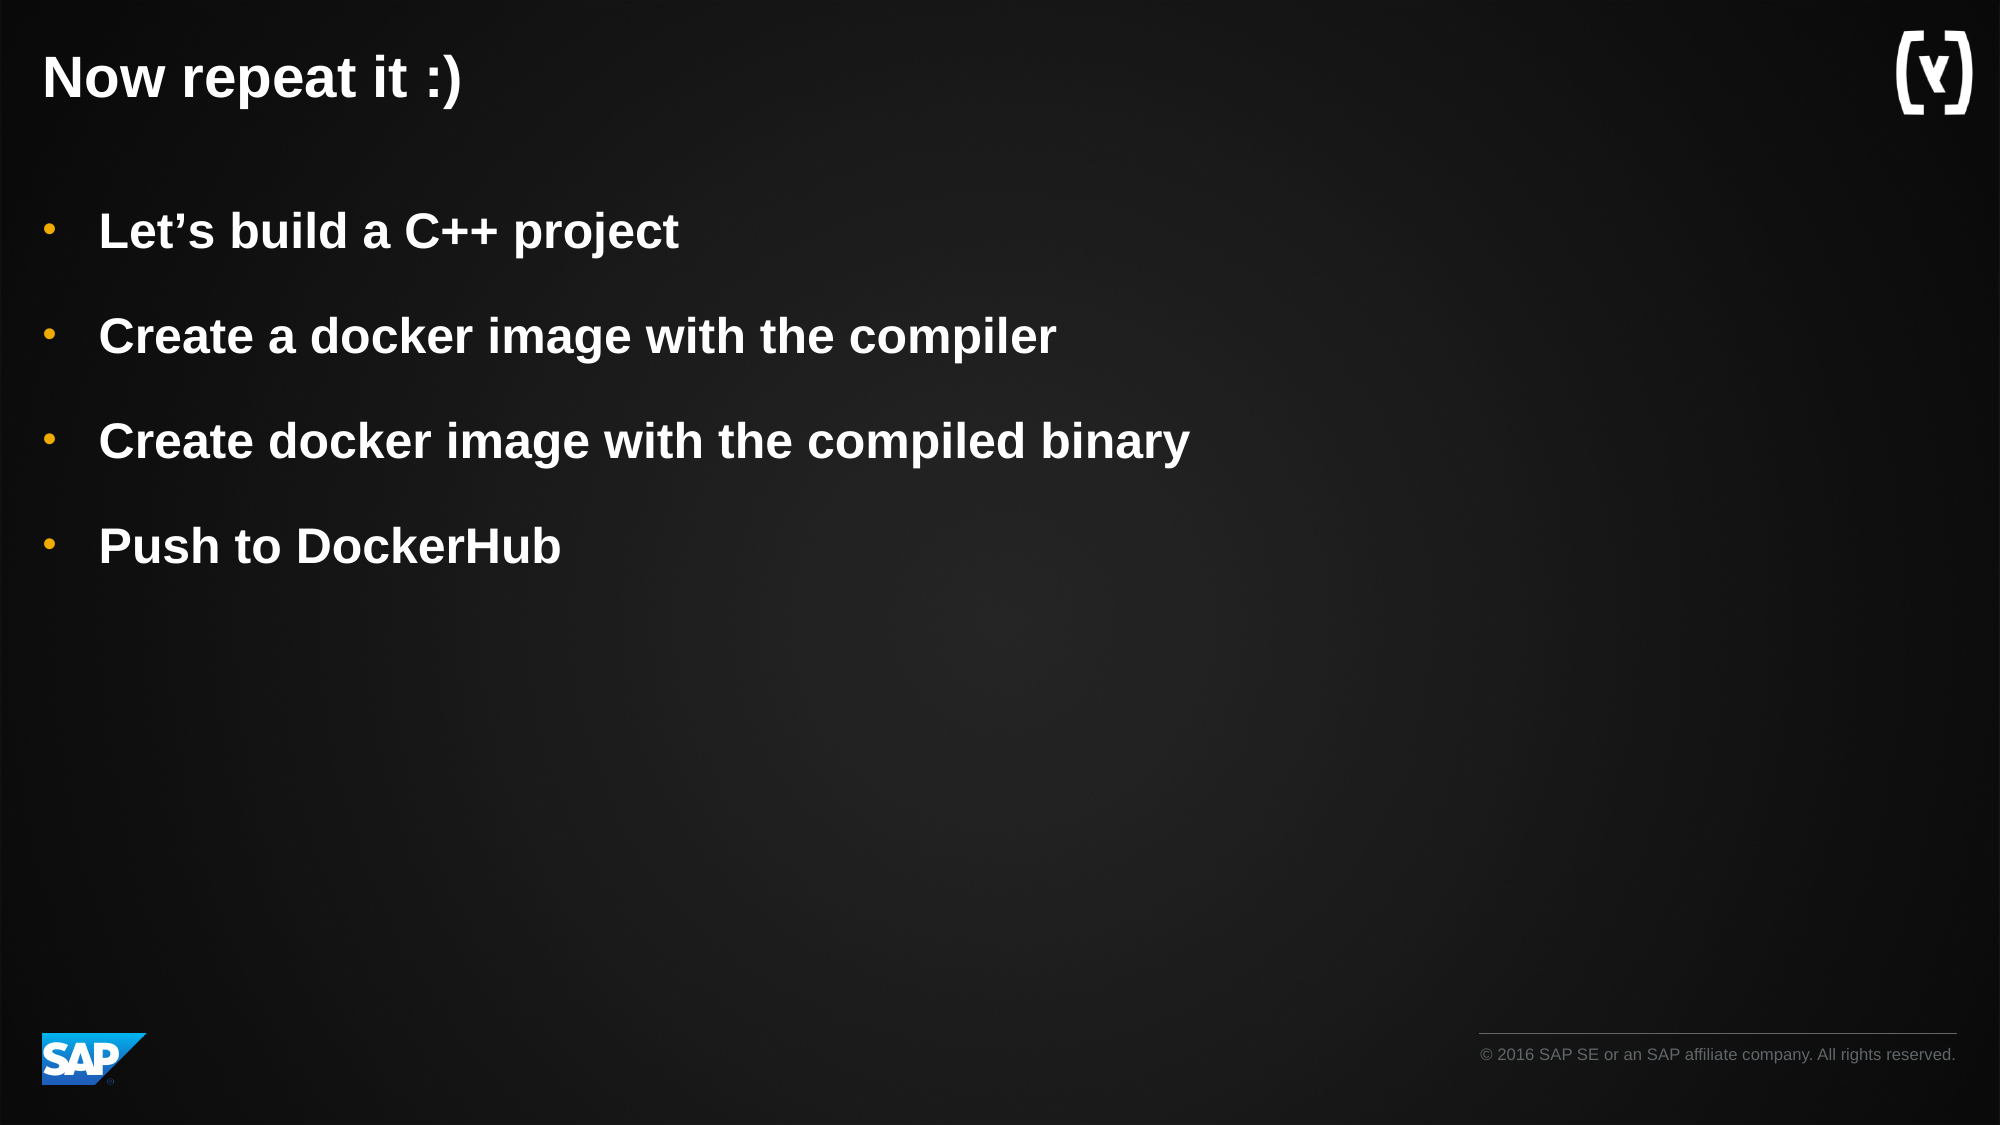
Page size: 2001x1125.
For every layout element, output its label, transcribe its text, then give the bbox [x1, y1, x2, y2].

list Let’s build a C++ project Create a docker image with the compiler Create docker image with the compiled binary Push to DockerHub [42, 198, 1954, 992]
picture [0, 0, 2000, 1125]
title Now repeat it :) [42, 46, 1874, 171]
